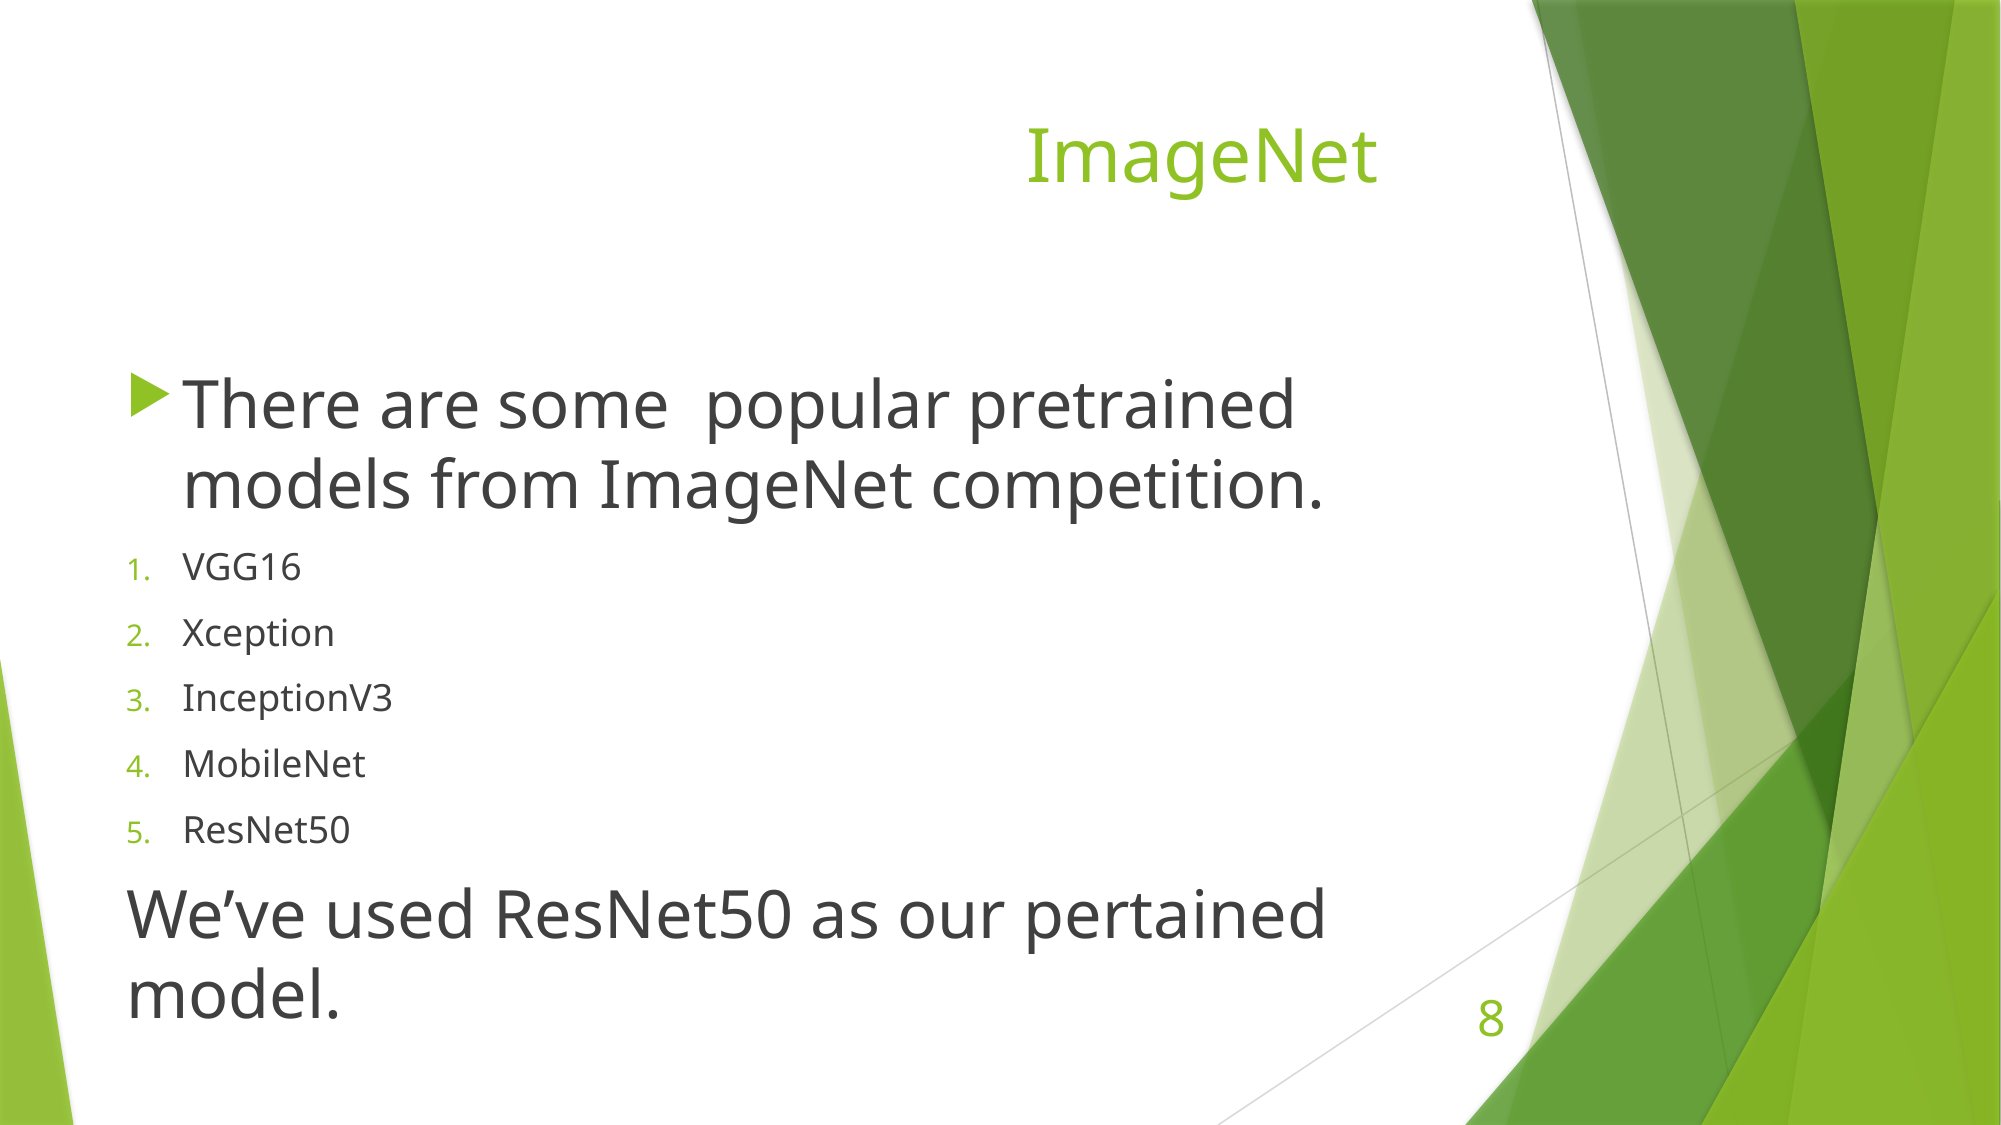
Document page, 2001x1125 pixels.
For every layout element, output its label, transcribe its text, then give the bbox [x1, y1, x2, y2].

list There are some popular pretrained models from ImageNet competition. VGG16 Xception InceptionV3 MobileNet ResNet50 We’ve used ResNet50 as our pertained model. [111, 354, 1522, 992]
slide_number 8 [1369, 991, 1522, 1051]
title ImageNet [111, 99, 1522, 317]
